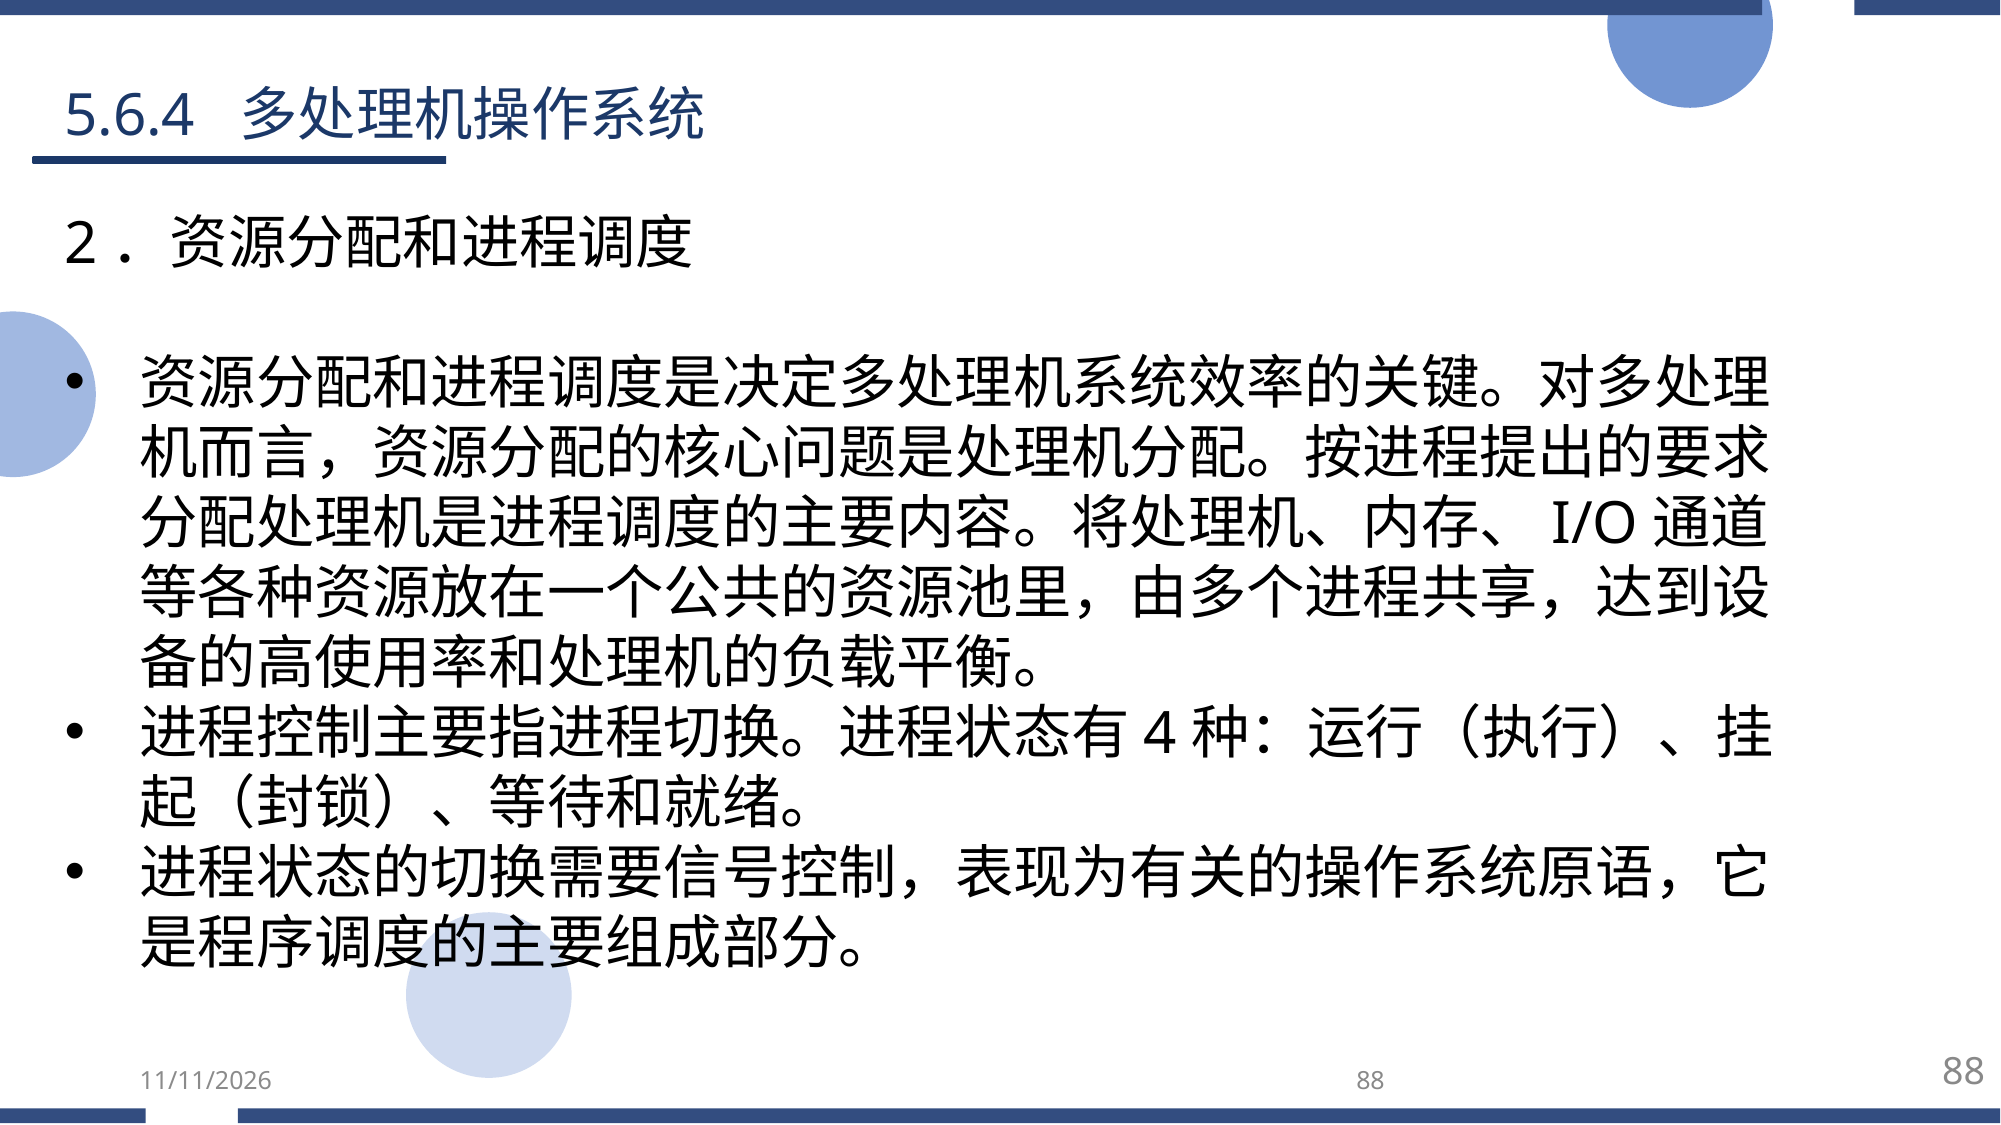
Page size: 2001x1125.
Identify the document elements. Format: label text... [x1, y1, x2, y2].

text_box 2025/5/25 [124, 1043, 438, 1119]
slide_number 88 [1550, 1042, 2000, 1103]
text_box 2．资源分配和进程调度 资源分配和进程调度是决定多处理机系统效率的关键。对多处理机而言，资源分配的核心问题是处理机分配。按进程提出的要求分配处理机是进程调度的主要内容。将处理机、内存、I/O通道等各种资源放在一个公共的资源池里，由多个进程共享，达到设备的高使用率和处理机的负载平衡。 进程控制主要指进程切换。进程状态有4种：运行（执行）、挂起（封锁）、等待和就绪。 进程状态的切换需要信号控制，表现为有关的操作系统原语，它是程序调度的主要组成部分。 [49, 197, 1836, 983]
slide_number [0, 1042, 450, 1103]
text_box 5.6.4 多处理机操作系统 [49, 73, 1046, 159]
text_box 88 [1087, 1043, 1400, 1119]
